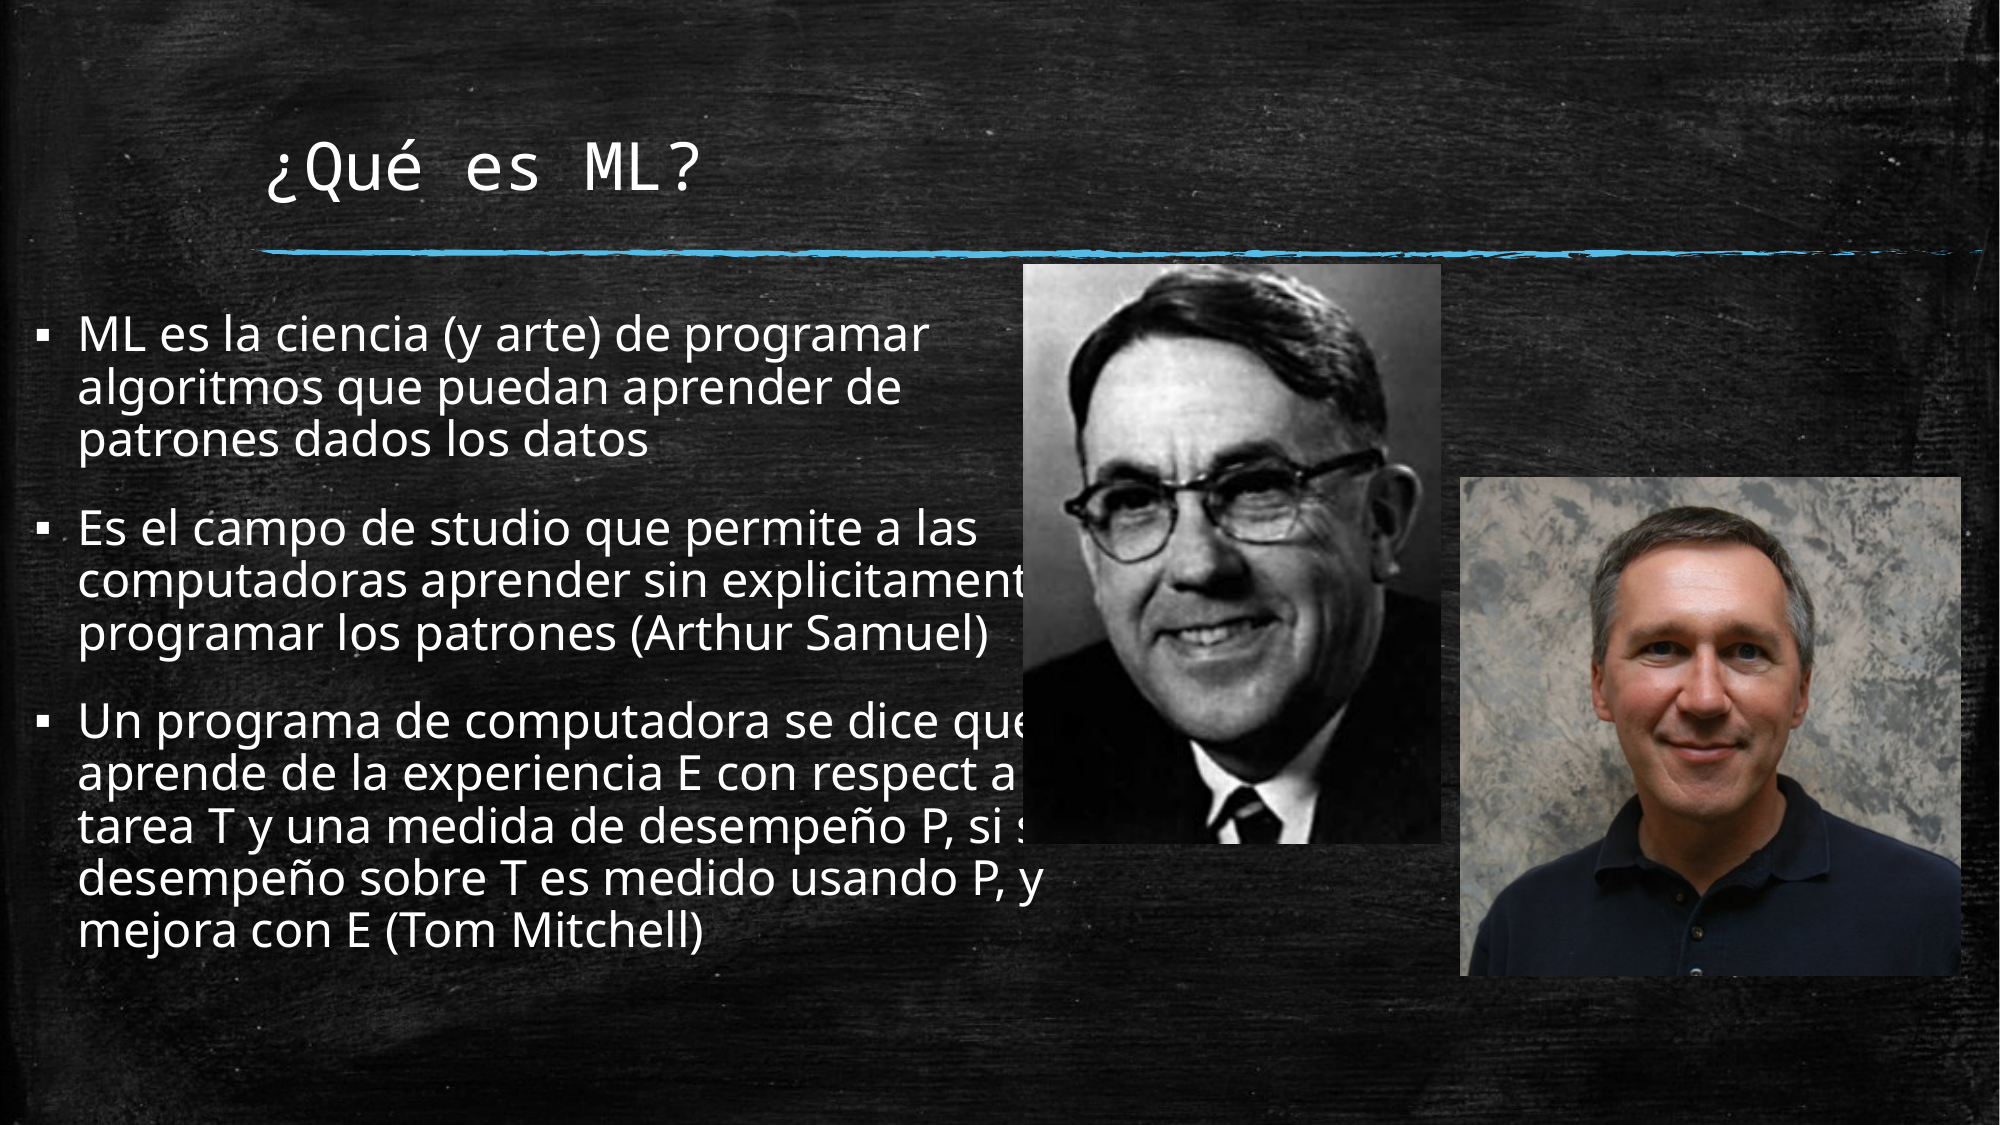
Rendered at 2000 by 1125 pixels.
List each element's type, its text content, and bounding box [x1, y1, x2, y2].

picture [1023, 264, 1441, 844]
picture [1460, 477, 1961, 976]
list ML es la ciencia (y arte) de programar algoritmos que puedan aprender de patrones dados los datos Es el campo de studio que permite a las computadoras aprender sin explicitamente programar los patrones (Arthur Samuel) Un programa de computadora se dice que aprende de la experiencia E con respect a la tarea T y una medida de desempeño P, si su desempeño sobre T es medido usando P, y mejora con E (Tom Mitchell) [19, 302, 1095, 976]
title ¿Qué es ML? [249, 45, 1750, 213]
